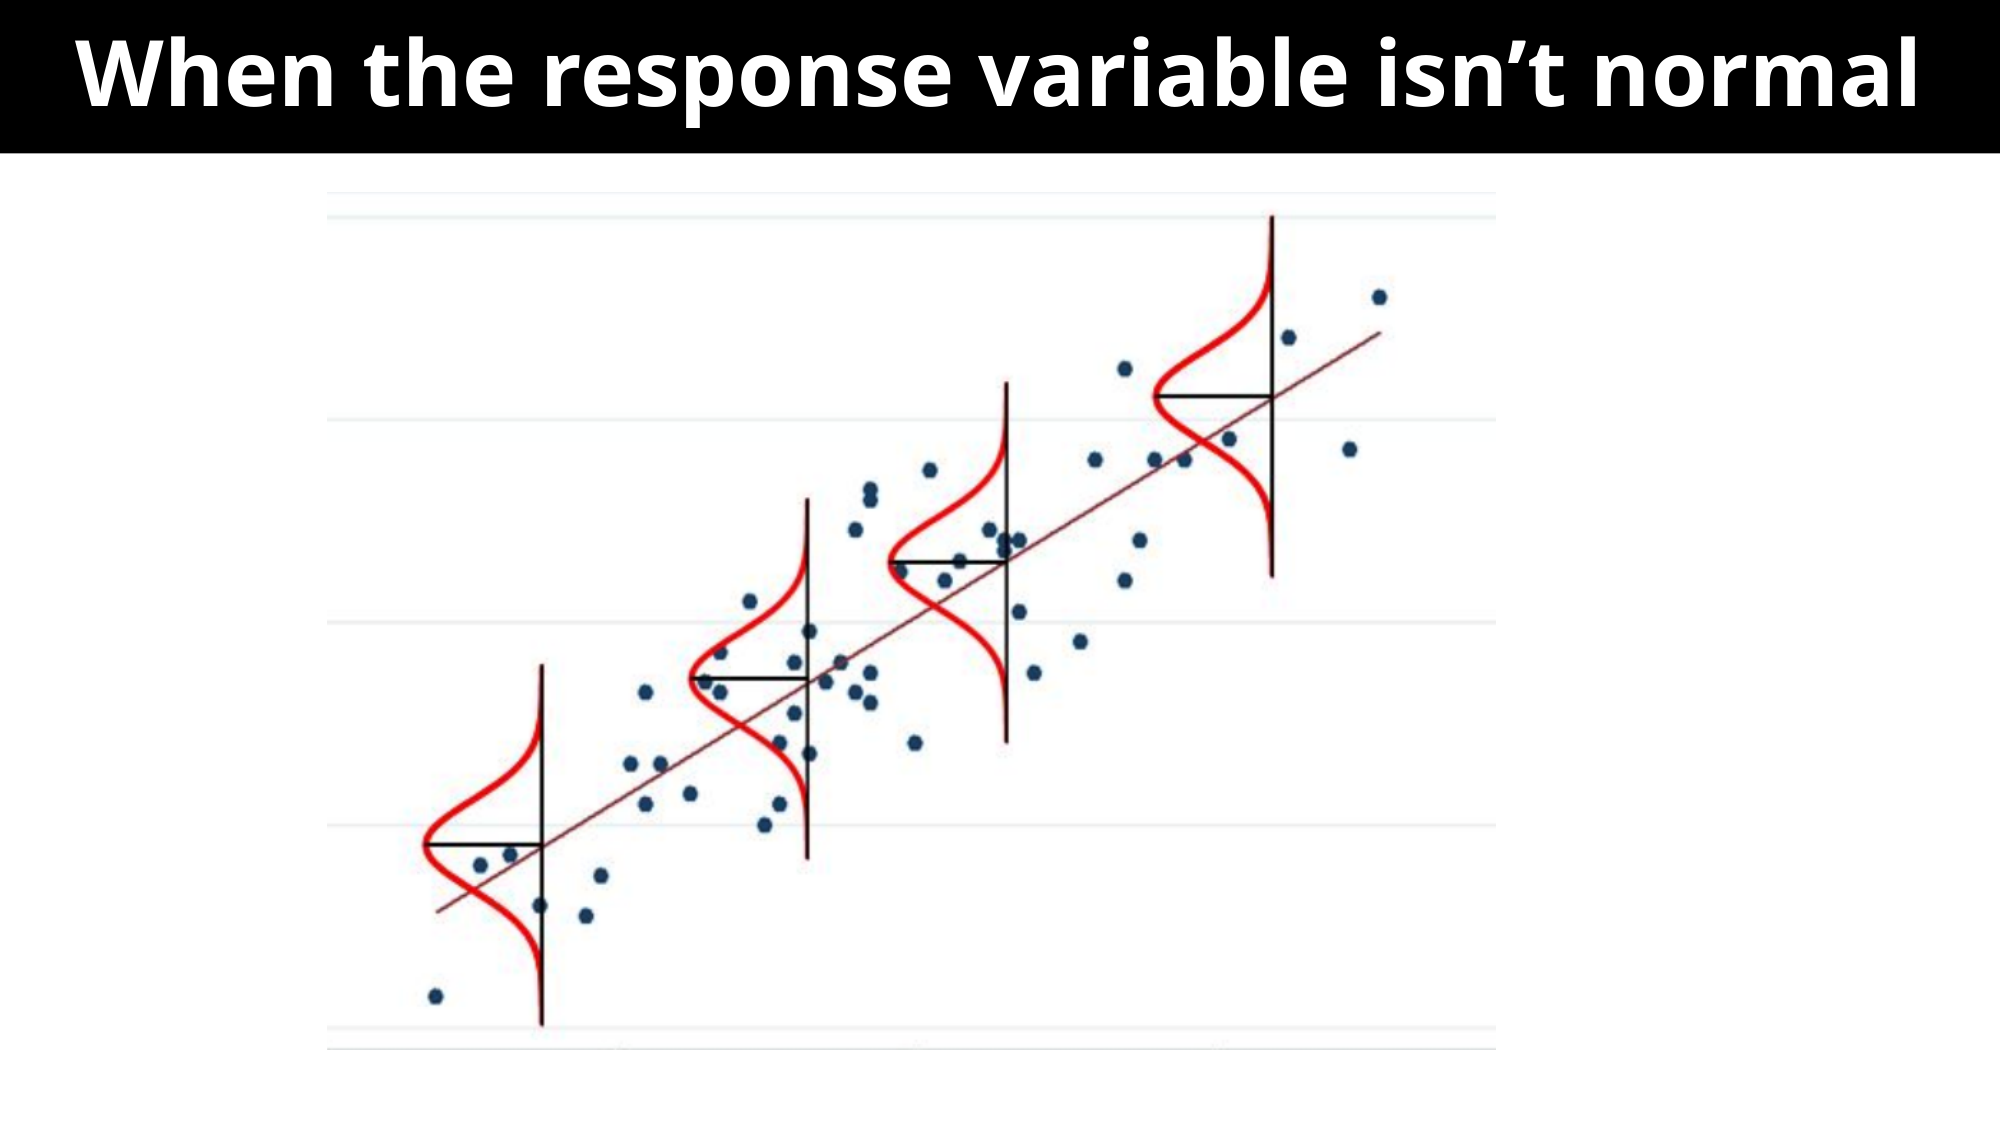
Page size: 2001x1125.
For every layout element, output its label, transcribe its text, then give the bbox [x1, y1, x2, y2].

picture [327, 192, 1496, 1050]
title When the response variable isn’t normal [0, 0, 2000, 154]
